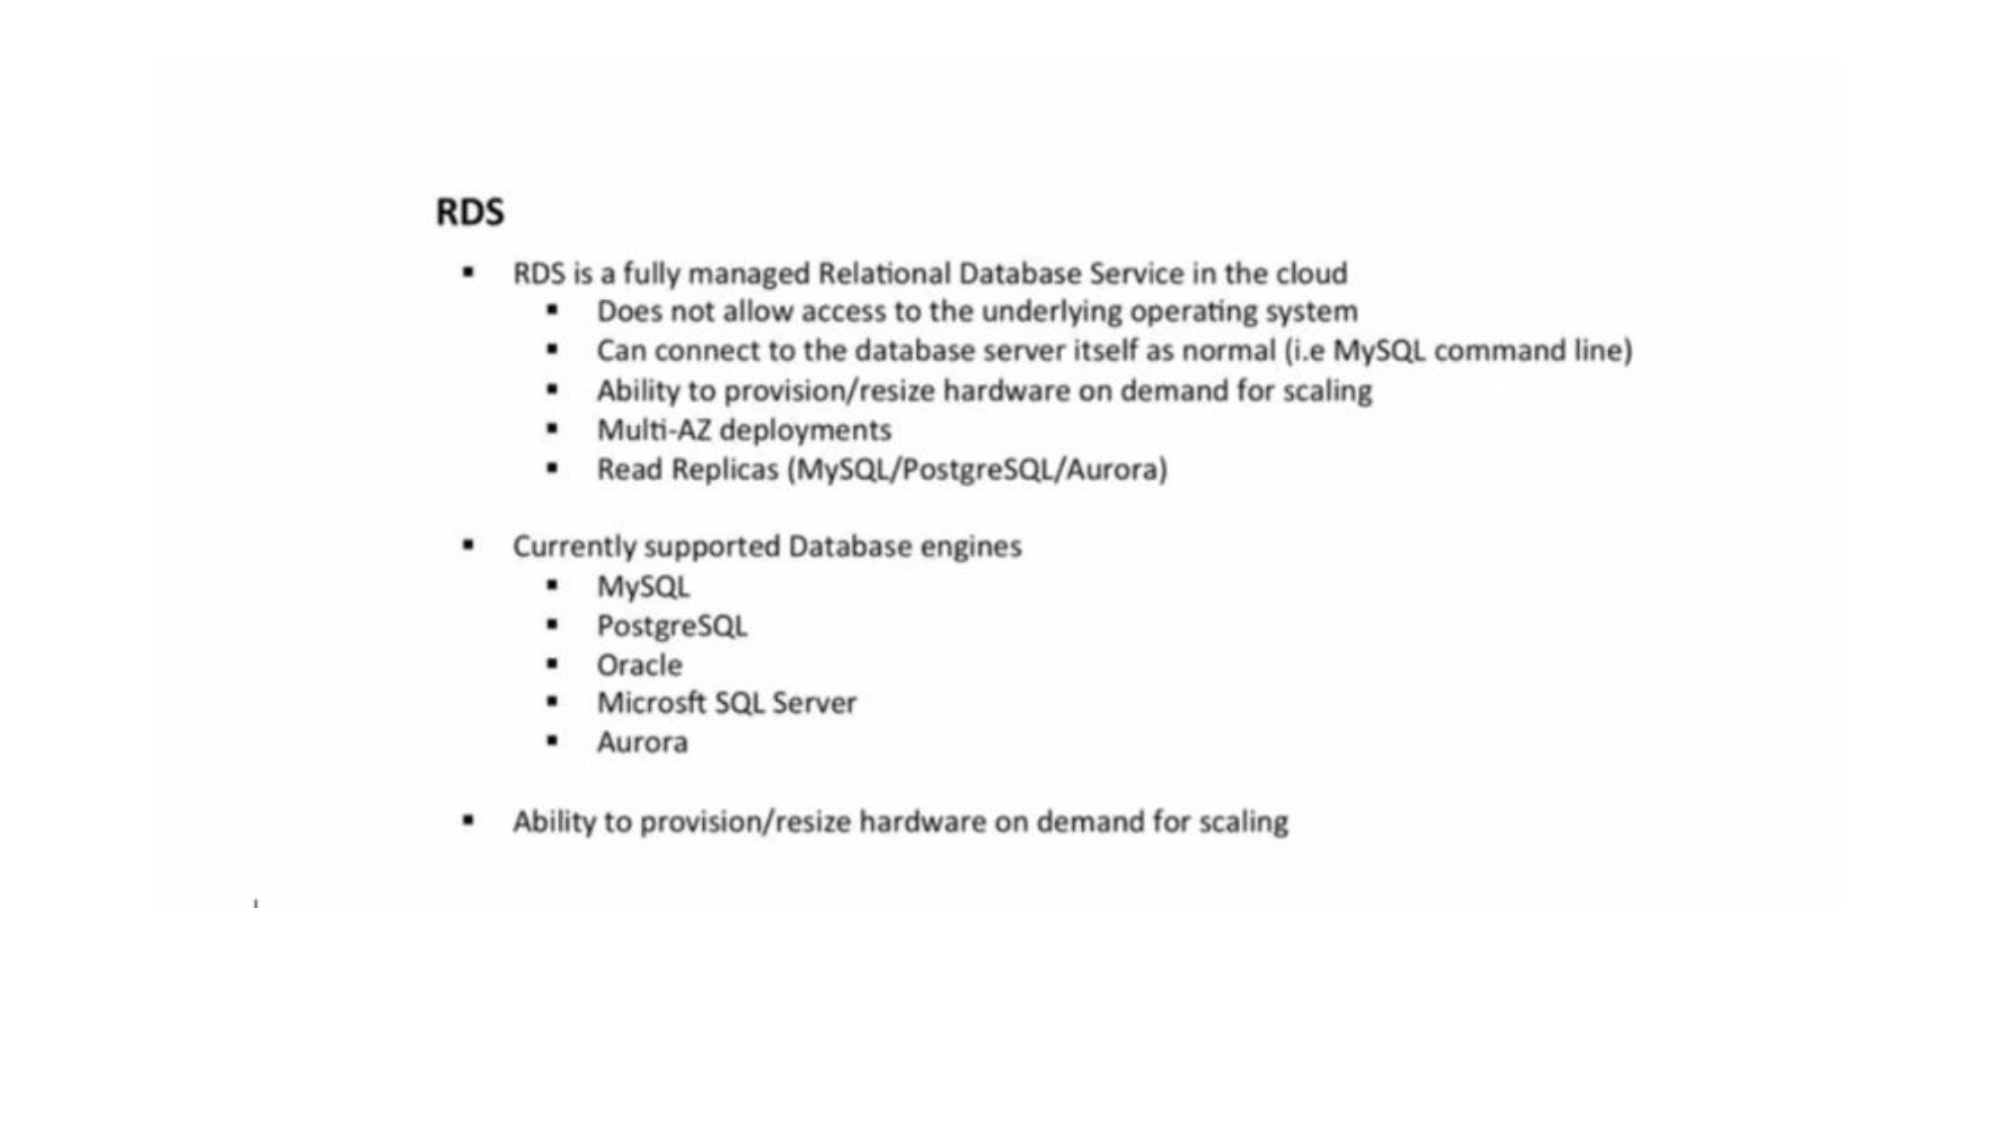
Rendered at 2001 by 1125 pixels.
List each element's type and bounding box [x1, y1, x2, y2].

list [153, 59, 1842, 908]
